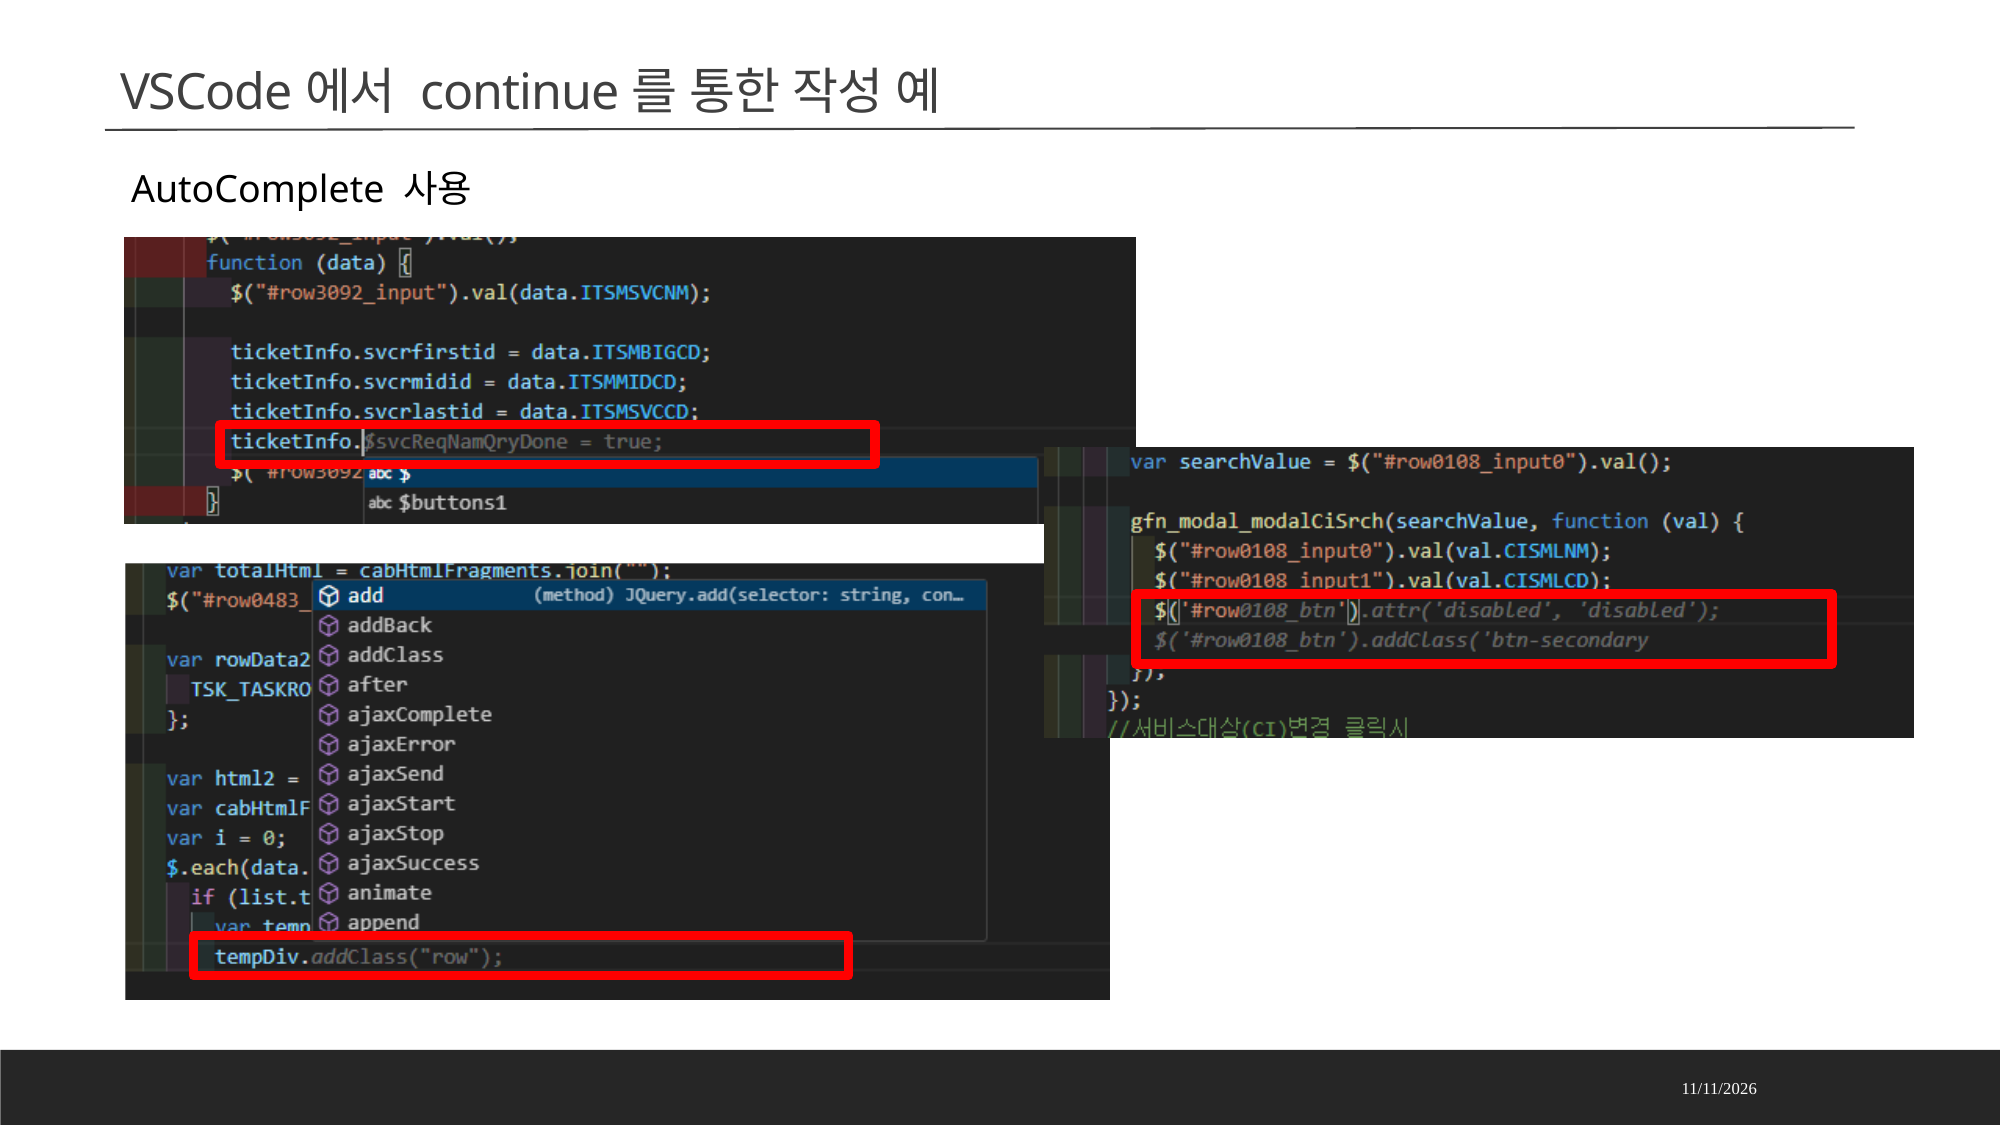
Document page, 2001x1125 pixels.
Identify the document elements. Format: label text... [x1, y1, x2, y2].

title VSCode에서 continue를 통한 작성 예 [105, 38, 1855, 128]
picture [124, 237, 1914, 1001]
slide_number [1348, 1057, 1773, 1118]
text_box AutoComplete 사용 [116, 157, 1729, 218]
